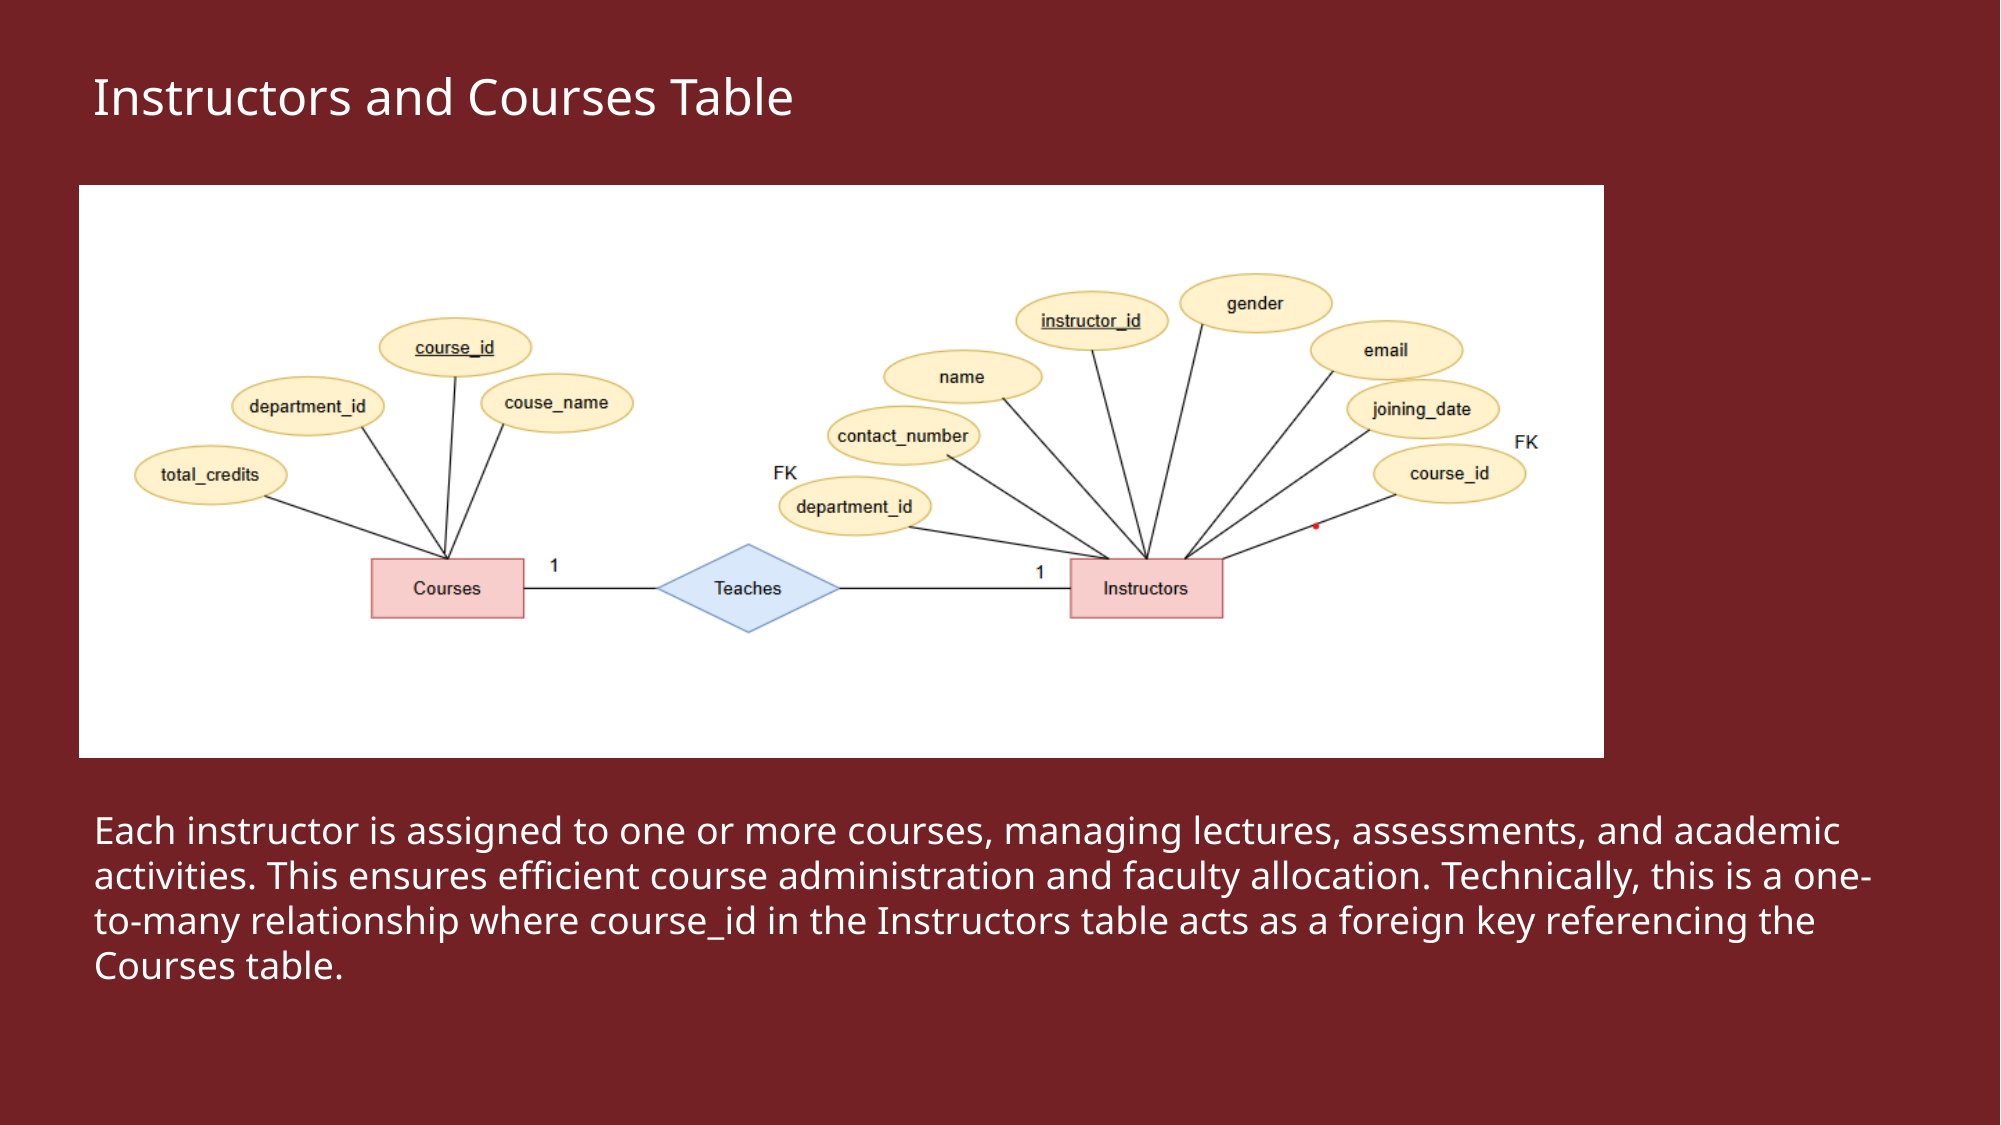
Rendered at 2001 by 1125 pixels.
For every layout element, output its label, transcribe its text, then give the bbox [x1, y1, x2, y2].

picture [78, 185, 1604, 758]
text_box [25, 14, 1964, 1077]
text_box Instructors and Courses Table [78, 57, 1749, 133]
text_box Each instructor is assigned to one or more courses, managing lectures, assessments, and academic activities. This ensures efficient course administration and faculty allocation. Technically, this is a one-to-many relationship where course_id in the Instructors table acts as a foreign key referencing the Courses table. [78, 799, 1897, 995]
